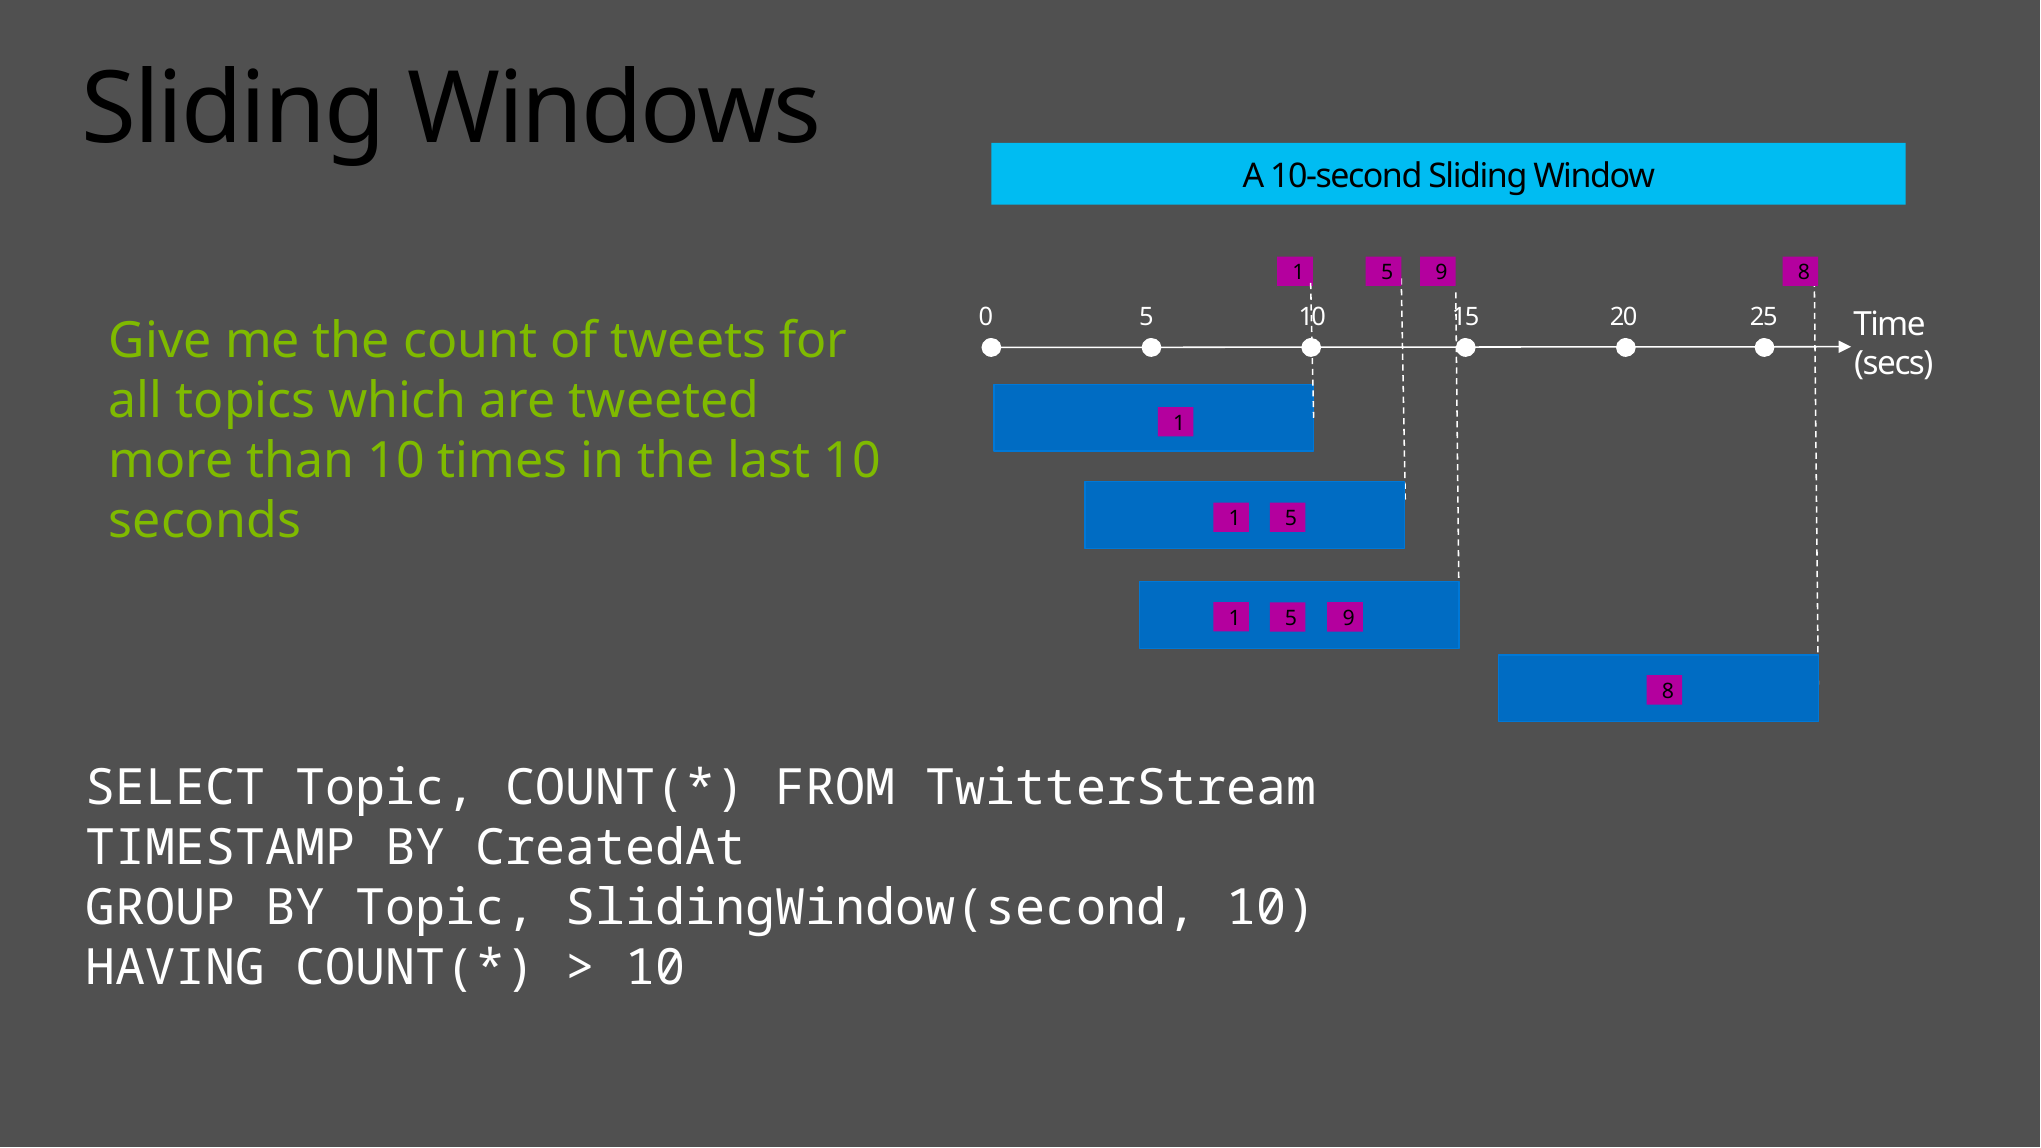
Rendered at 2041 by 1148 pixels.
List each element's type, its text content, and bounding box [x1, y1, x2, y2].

text_box 1 [1212, 502, 1250, 533]
text_box [1615, 348, 1637, 358]
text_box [1401, 278, 1406, 346]
text_box 5 [1365, 256, 1402, 287]
text_box 8 [1646, 674, 1683, 705]
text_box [1814, 348, 1819, 689]
text_box 5 [1139, 300, 1154, 331]
text_box [1753, 348, 1776, 358]
text_box 10 [1298, 300, 1310, 331]
text_box [1141, 349, 1162, 358]
text_box [1754, 337, 1775, 346]
text_box 1 [1276, 256, 1314, 287]
text_box 20 [1609, 300, 1638, 331]
text_box Time (secs) [1845, 301, 1934, 382]
text_box [1084, 481, 1405, 549]
text_box [1460, 348, 1477, 358]
text_box SELECT Topic, COUNT(*) FROM TwitterStream TIMESTAMP BY CreatedAt GROUP BY Topic, SlidingWindow(second, 10) HAVING COUNT(*) > 10 [70, 747, 1659, 1003]
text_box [1814, 280, 1819, 346]
text_box [980, 337, 1002, 358]
text_box 8 [1782, 256, 1819, 287]
title Sliding Windows [57, 41, 1923, 167]
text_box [1213, 601, 1364, 632]
text_box [1141, 337, 1162, 346]
text_box [1139, 581, 1460, 649]
text_box [1615, 337, 1637, 346]
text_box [1310, 282, 1314, 418]
text_box [993, 384, 1314, 452]
text_box 15 [1460, 300, 1480, 331]
text_box [1314, 337, 1322, 346]
text_box 25 [1750, 300, 1778, 331]
text_box 1 [1157, 406, 1194, 437]
text_box [1460, 337, 1477, 346]
text_box 9 [1419, 256, 1457, 287]
text_box 10 [1314, 300, 1327, 331]
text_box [1455, 292, 1460, 616]
text_box 5 [1269, 502, 1306, 533]
text_box [1300, 348, 1310, 358]
text_box [1498, 654, 1819, 722]
text_box 0 [978, 300, 993, 331]
text_box Give me the count of tweets for all topics which are tweeted more than 10 times in the last 10 seconds [94, 300, 904, 555]
text_box [1300, 337, 1310, 346]
text_box [1314, 348, 1322, 358]
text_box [1401, 348, 1406, 501]
text_box A 10-second Sliding Window [990, 142, 1907, 205]
text_box 15 [1451, 300, 1455, 331]
